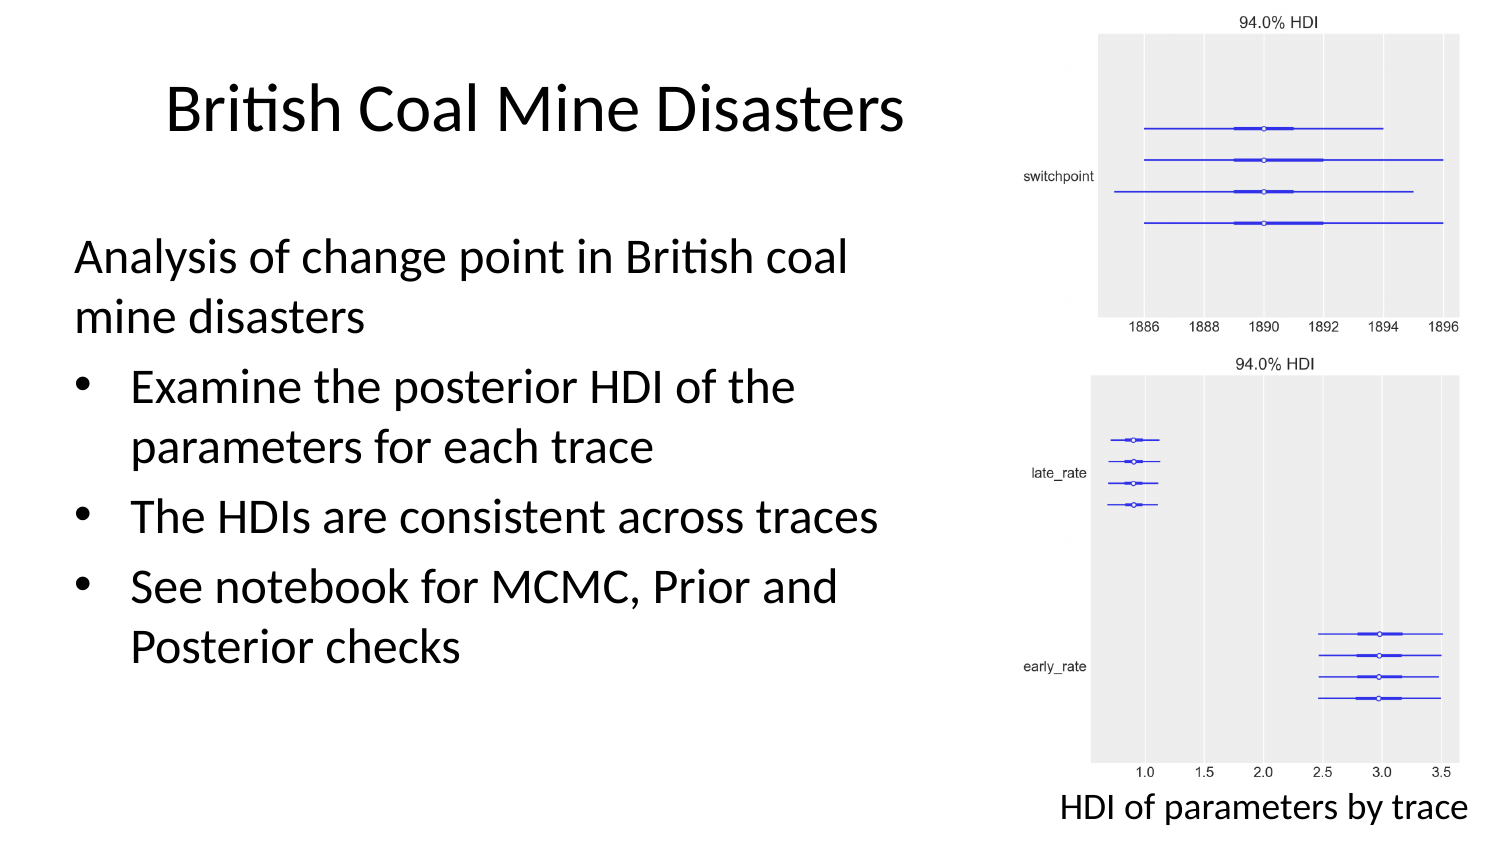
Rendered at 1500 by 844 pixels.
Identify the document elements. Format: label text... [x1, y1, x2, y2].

picture [1018, 5, 1466, 780]
title British Coal Mine Disasters [75, 33, 997, 175]
list Analysis of change point in British coal mine disasters Examine the posterior HDI of the parameters for each trace The HDIs are consistent across traces See notebook for MCMC, Prior and Posterior checks [59, 215, 959, 710]
text_box HDI of parameters by trace [1038, 774, 1492, 843]
